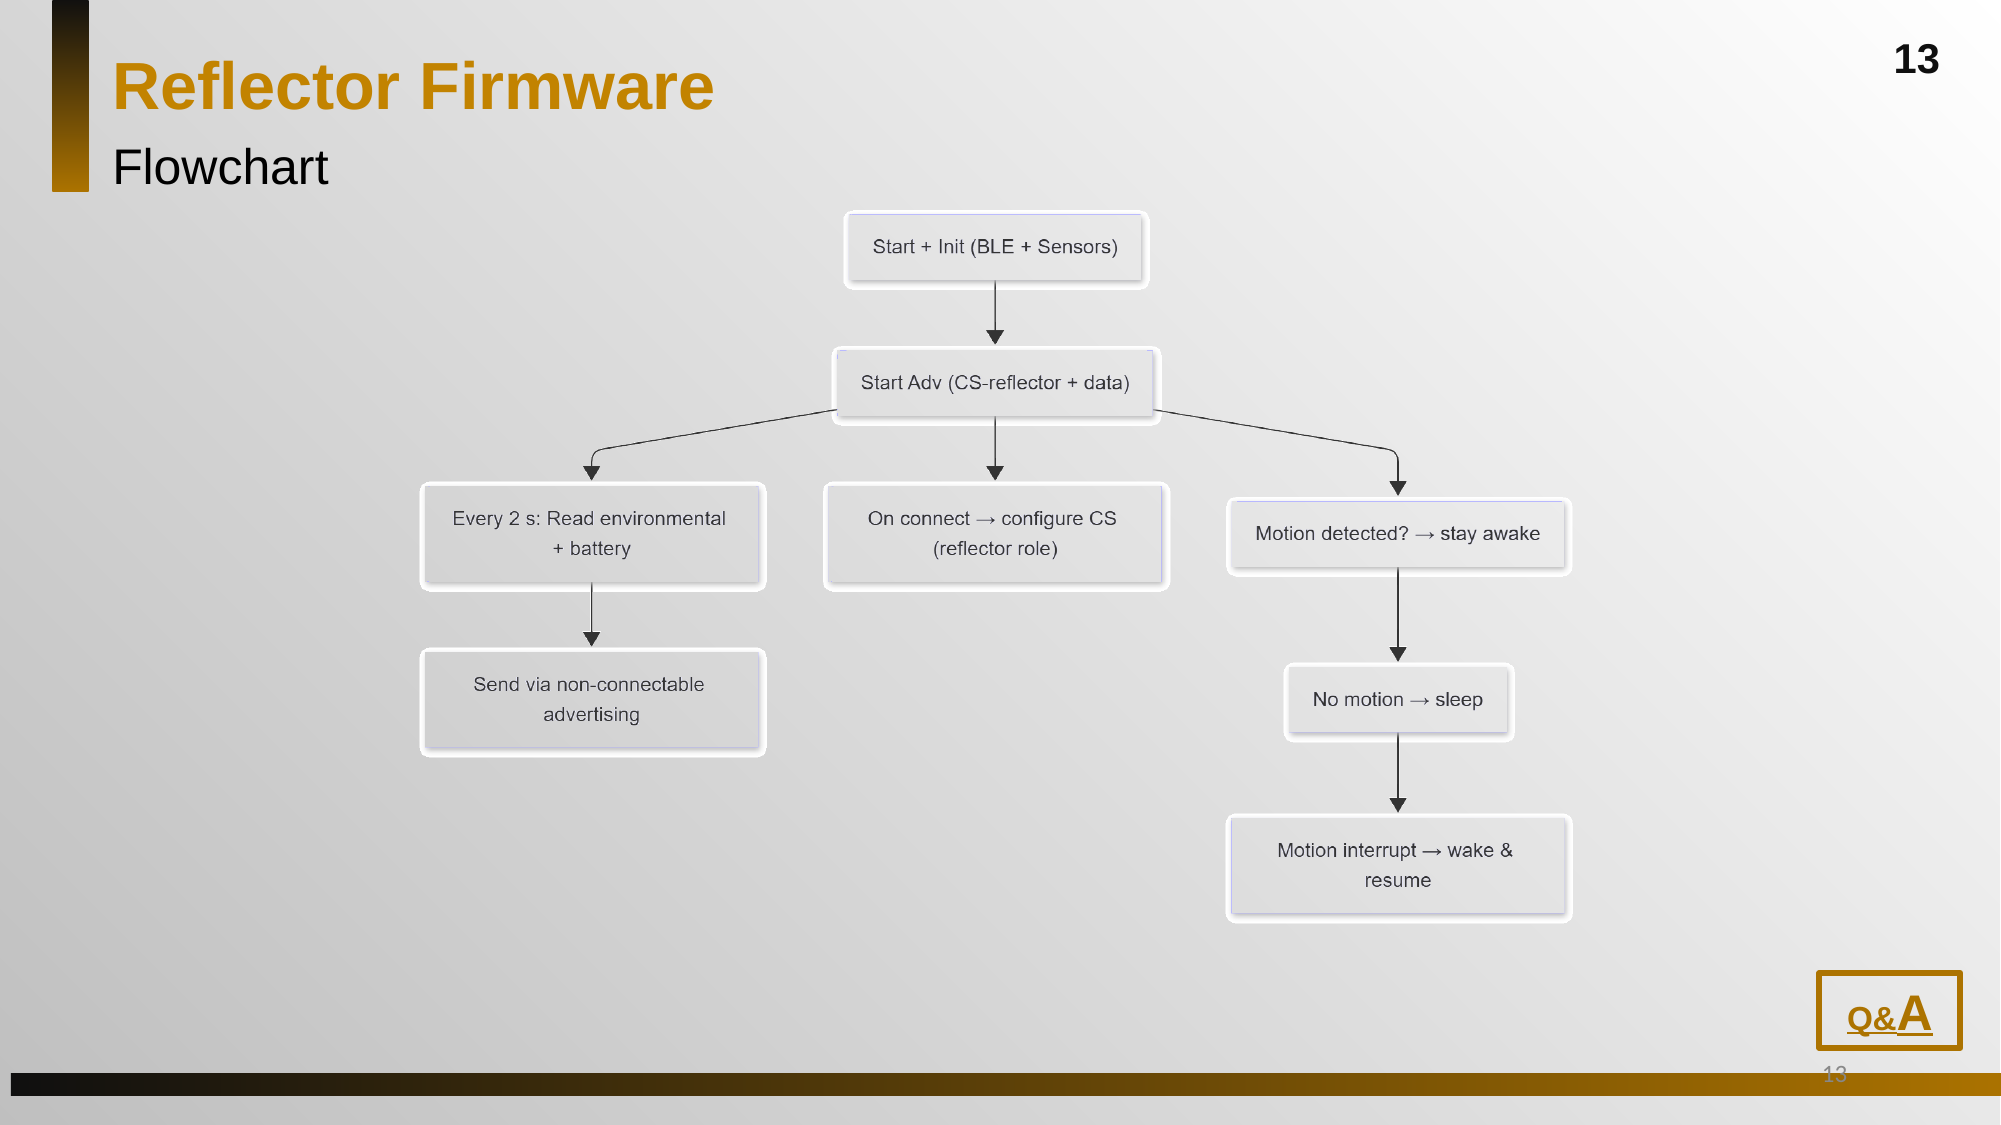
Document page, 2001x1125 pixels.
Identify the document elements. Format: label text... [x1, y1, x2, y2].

text_box [0, 0, 2000, 1125]
slide_number 13 [1412, 1042, 1863, 1103]
text_box Flowchart [97, 126, 802, 202]
text_box [9, 1071, 1412, 1097]
text_box Reflector Firmware [97, 35, 947, 130]
text_box [1863, 1071, 2000, 1097]
picture [418, 146, 1582, 997]
text_box Q&A [1819, 973, 1961, 1048]
text_box [50, 0, 91, 193]
text_box 13 [1504, 26, 1955, 87]
